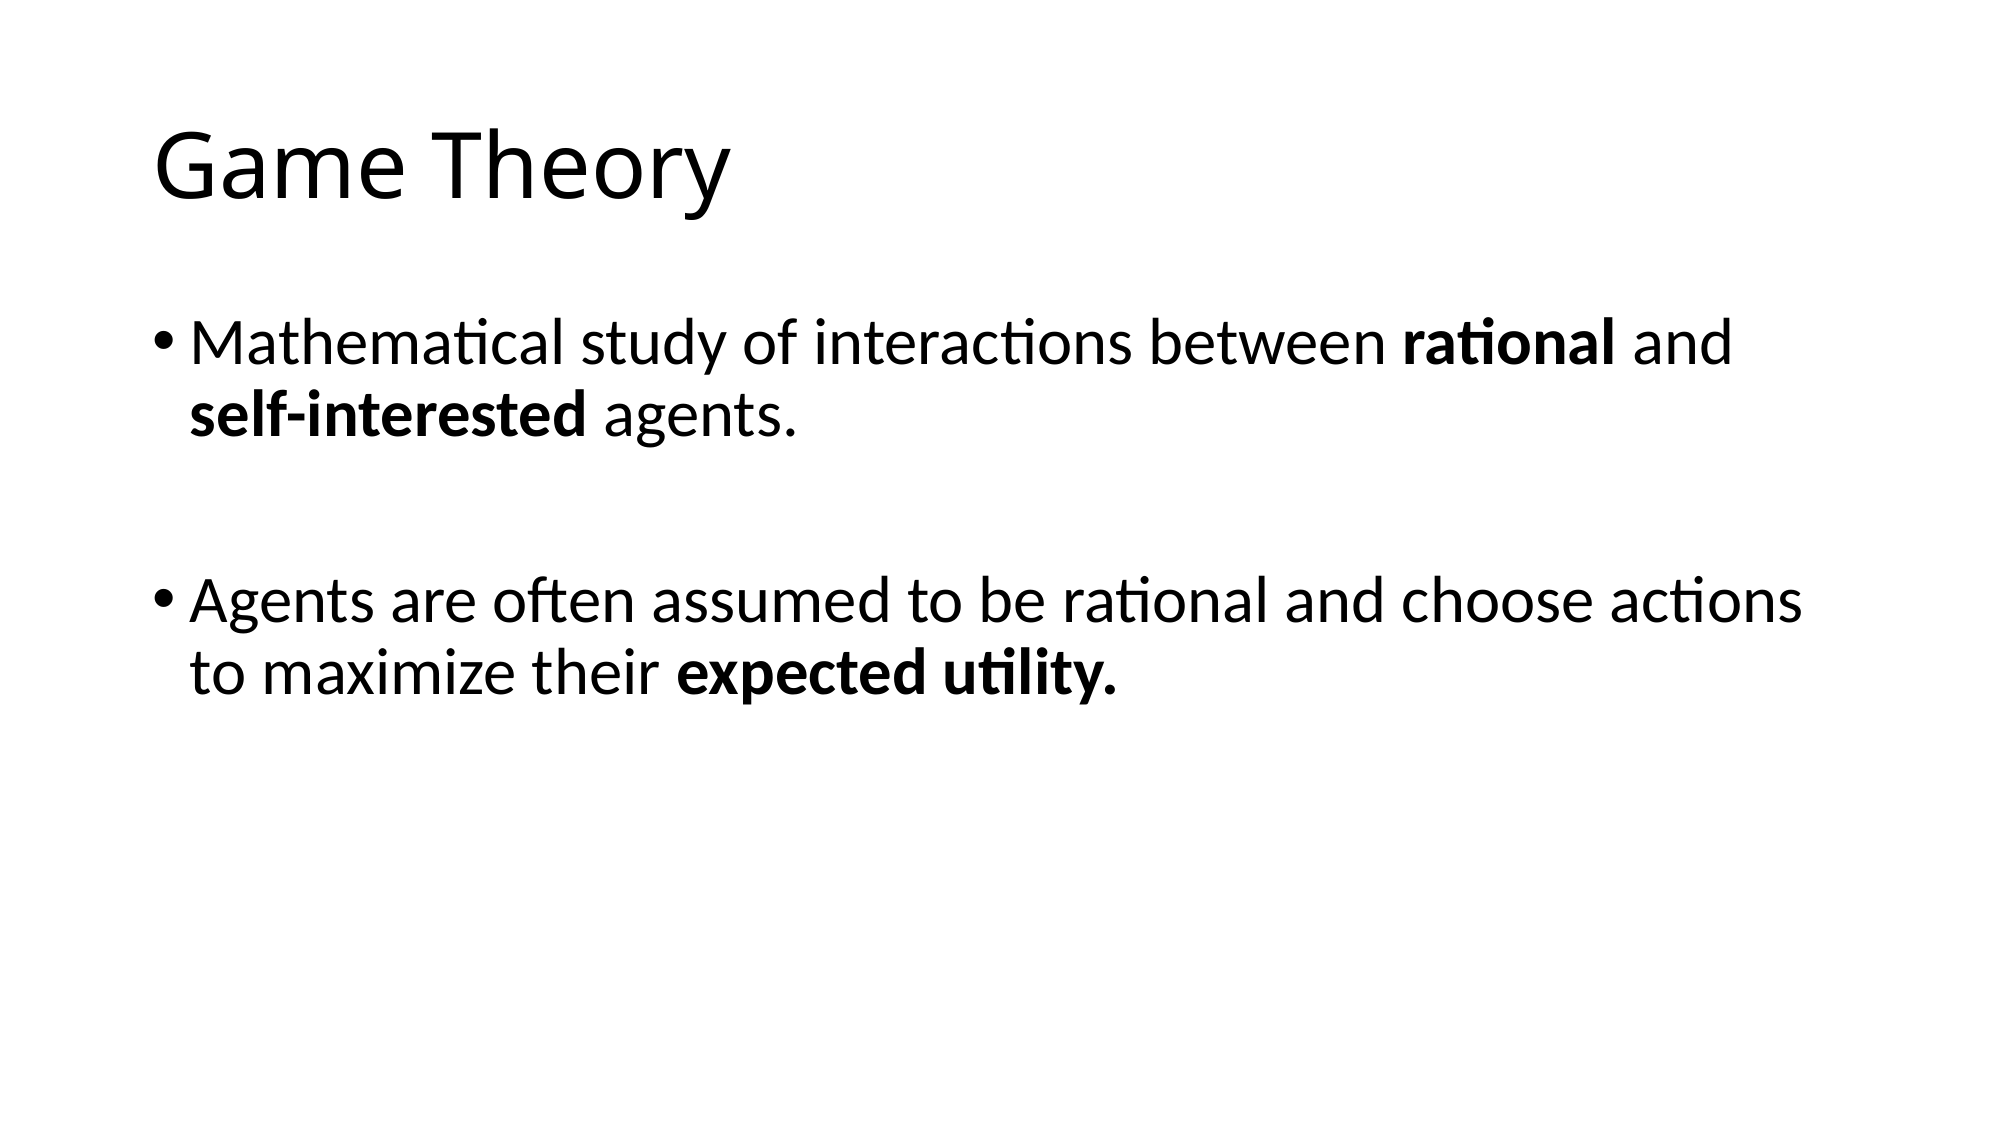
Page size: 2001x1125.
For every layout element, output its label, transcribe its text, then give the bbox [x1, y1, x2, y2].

list Mathematical study of interactions between rational and self-interested agents. Agents are often assumed to be rational and choose actions to maximize their expected utility. [137, 299, 1863, 1014]
title Game Theory [137, 59, 1863, 278]
